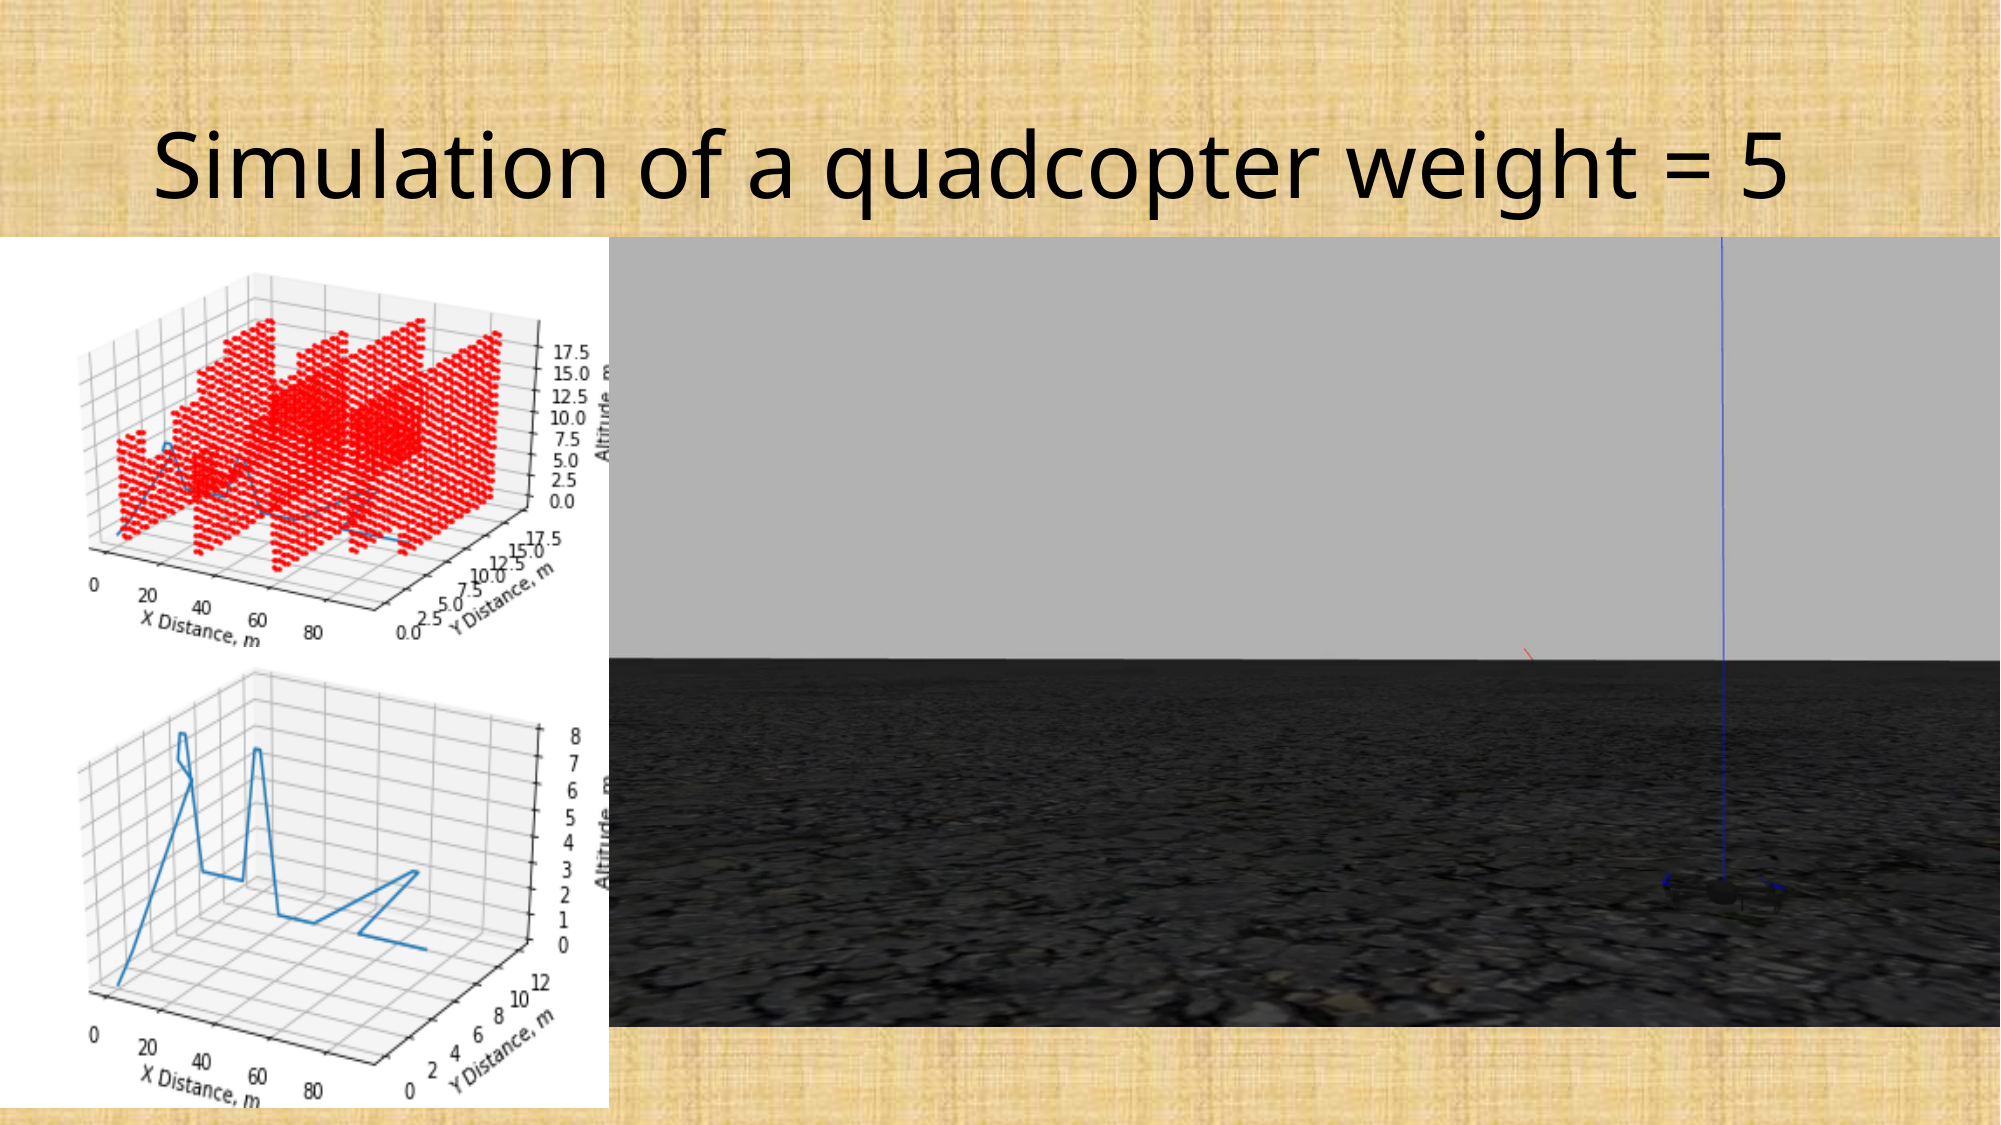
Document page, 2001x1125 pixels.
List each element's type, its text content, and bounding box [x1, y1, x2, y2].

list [608, 237, 2000, 1028]
title Simulation of a quadcopter weight = 5 [137, 59, 1863, 237]
picture [0, 0, 2001, 1125]
